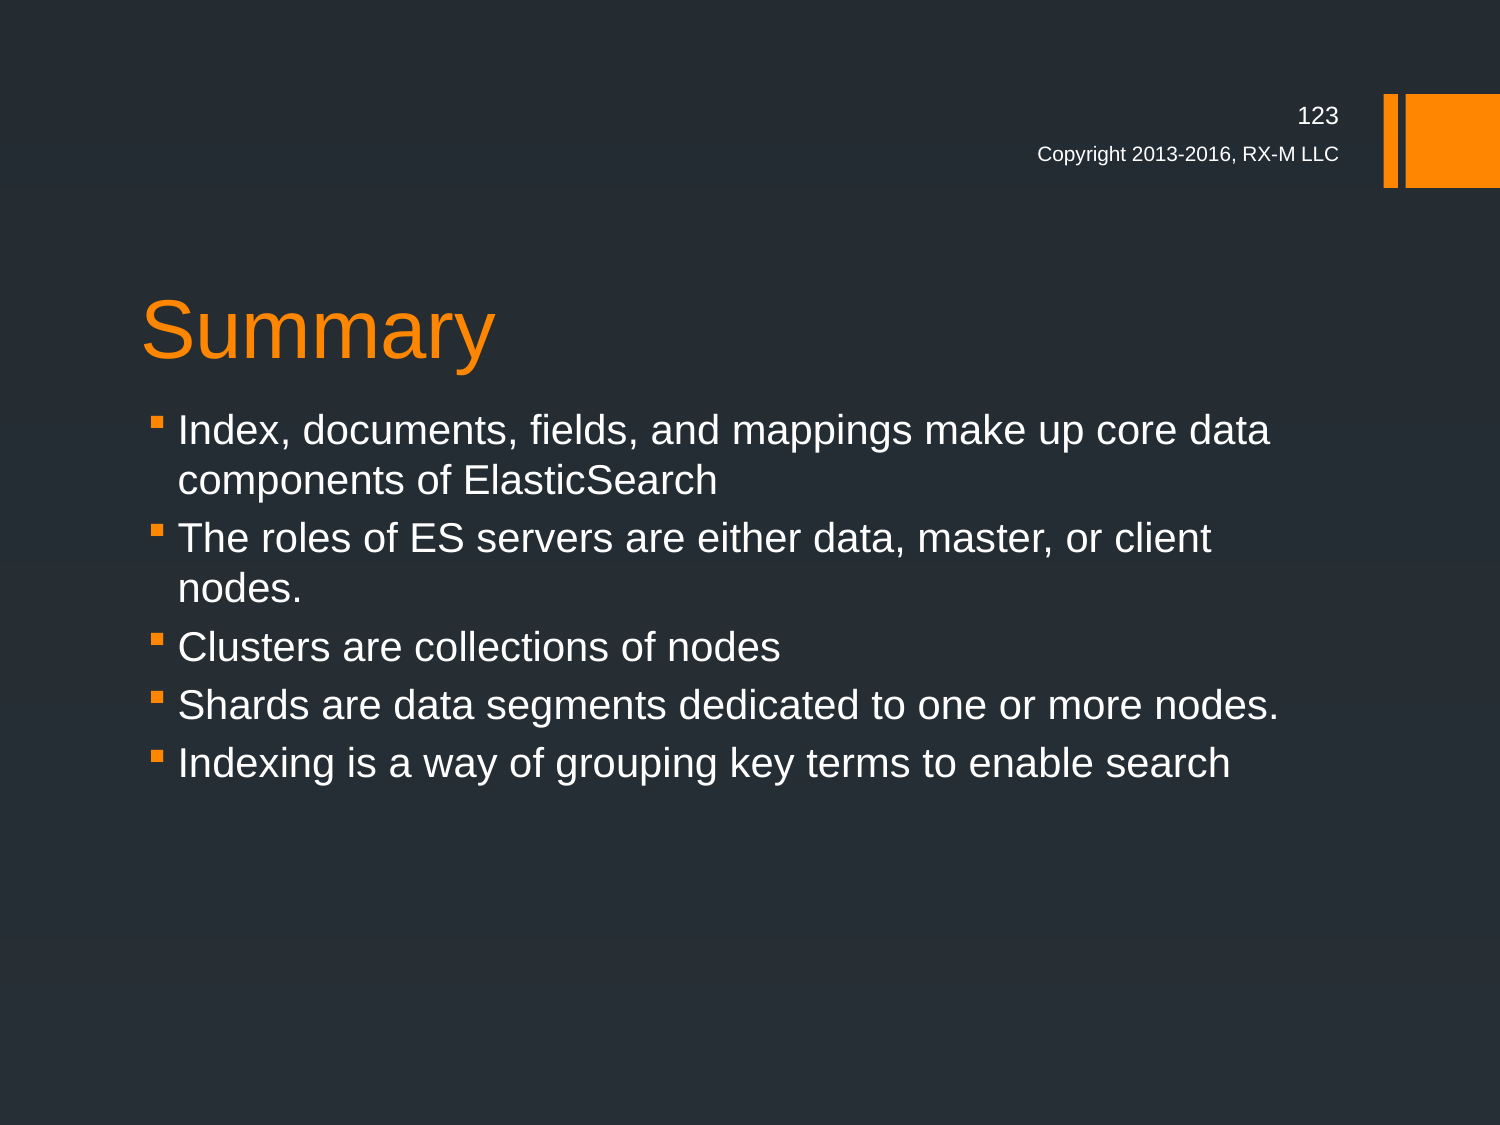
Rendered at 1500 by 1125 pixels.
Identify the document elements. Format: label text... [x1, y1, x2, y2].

list Index, documents, fields, and mappings make up core data components of ElasticSearch The roles of ES servers are either data, master, or client nodes. Clusters are collections of nodes Shards are data segments dedicated to one or more nodes. Indexing is a way of grouping key terms to enable search [125, 394, 1325, 976]
title Summary [125, 193, 1325, 384]
footer Copyright 2013-2016, RX-M LLC [985, 140, 1355, 190]
slide_number 123 [1199, 90, 1355, 140]
